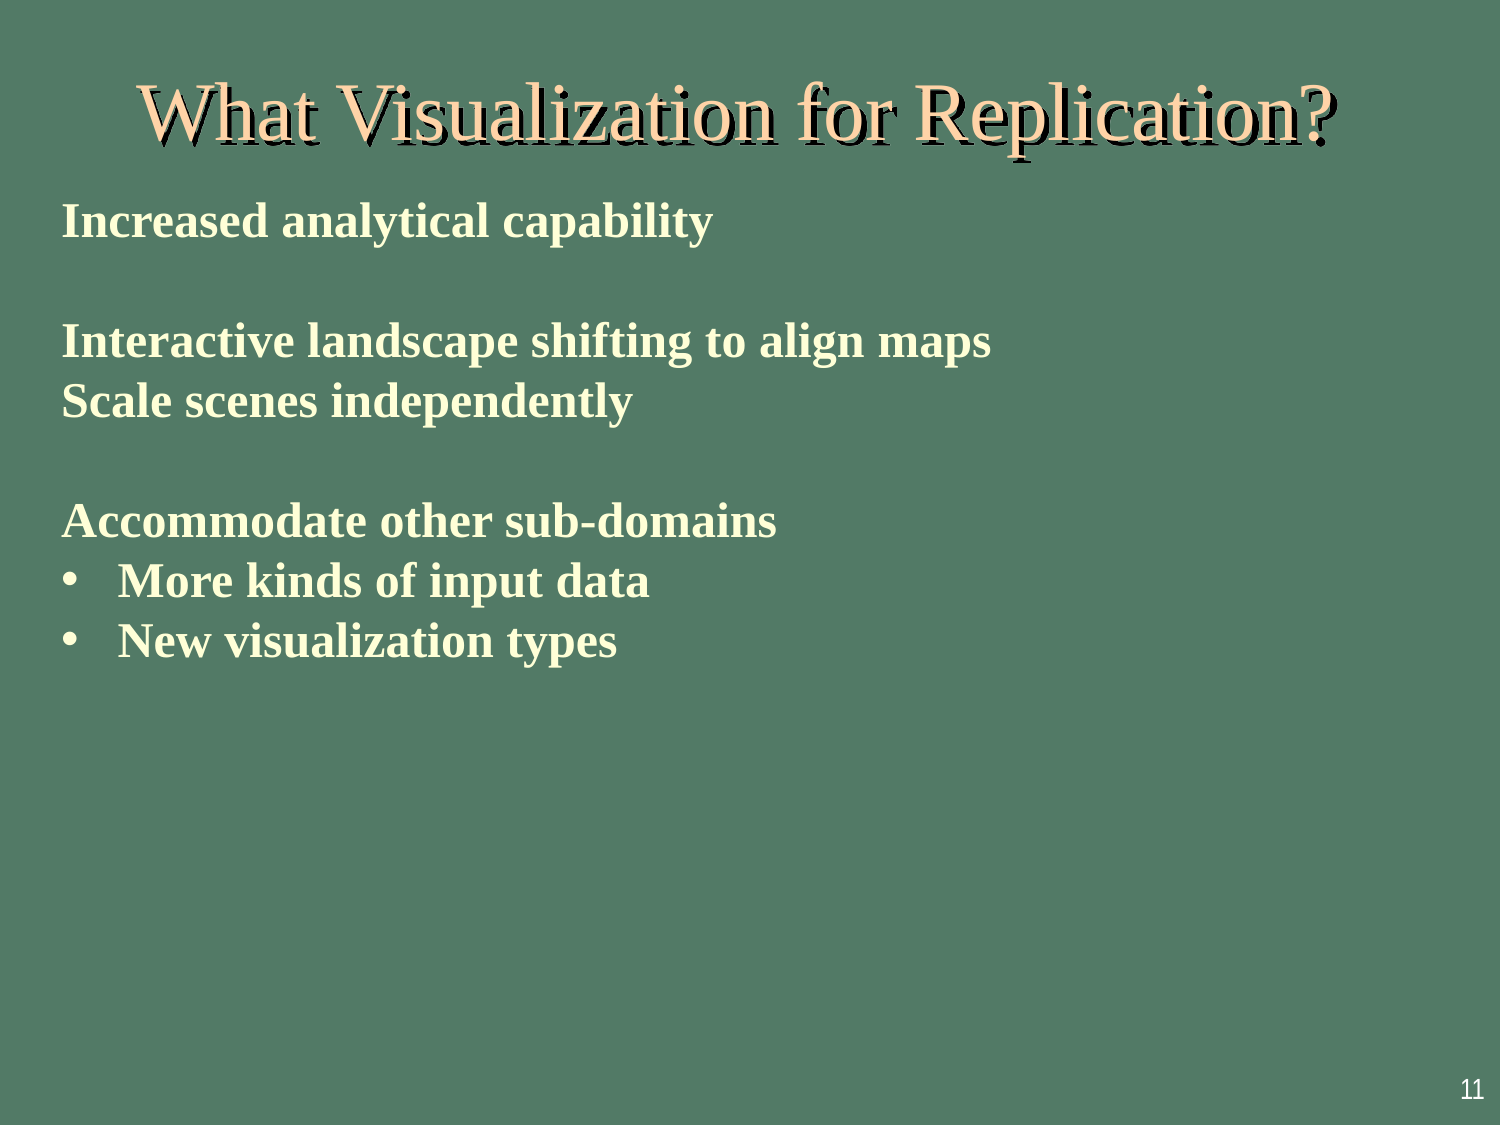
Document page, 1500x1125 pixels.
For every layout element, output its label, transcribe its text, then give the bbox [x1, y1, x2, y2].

slide_number 11 [1187, 1062, 1500, 1125]
title What Visualization for Replication? [0, 8, 1497, 196]
text_box Increased analytical capability Interactive landscape shifting to align maps Scale scenes independently Accommodate other sub-domains More kinds of input data New visualization types [46, 180, 1347, 676]
